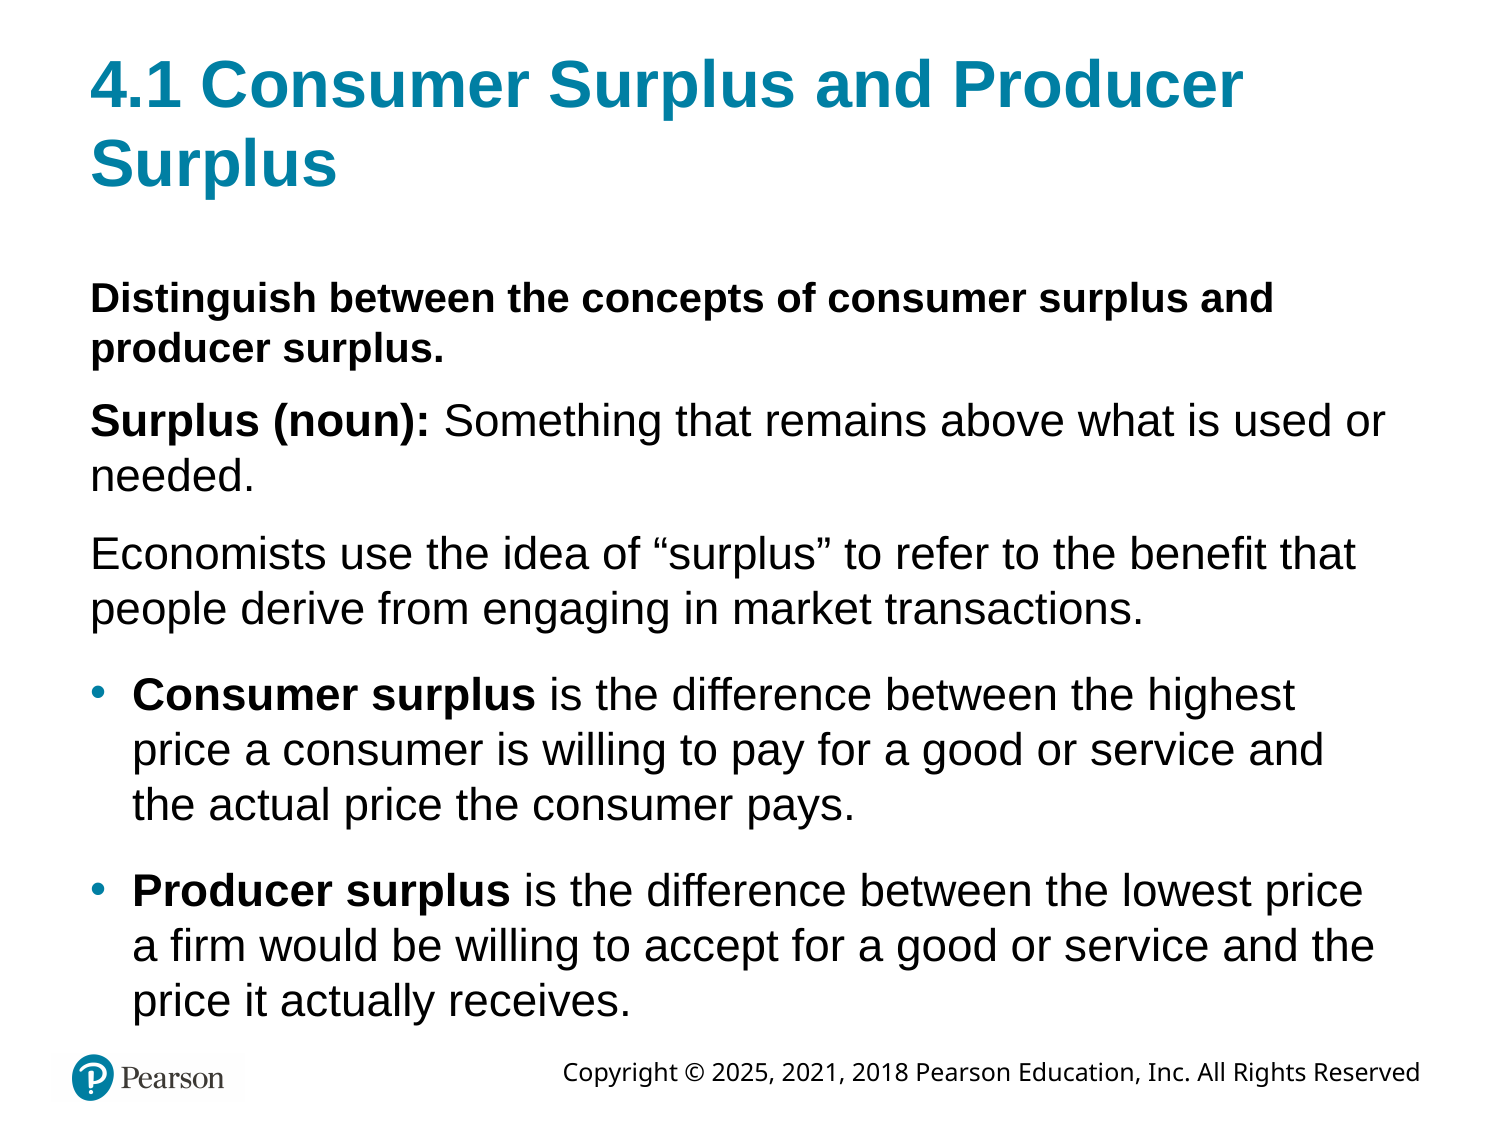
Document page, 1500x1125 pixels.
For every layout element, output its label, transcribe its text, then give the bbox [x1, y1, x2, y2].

list Distinguish between the concepts of consumer surplus and producer surplus. [75, 255, 1426, 379]
list Economists use the idea of “surplus” to refer to the benefit that people derive from engaging in market transactions. Consumer surplus is the difference between the highest price a consumer is willing to pay for a good or service and the actual price the consumer pays. Producer surplus is the difference between the lowest price a firm would be willing to accept for a good or service and the price it actually receives. [75, 523, 1401, 1035]
list Surplus (noun): Something that remains above what is used or needed. [75, 390, 1426, 513]
picture [51, 1053, 245, 1102]
title 4.1 Consumer Surplus and Producer Surplus [75, 35, 1425, 216]
